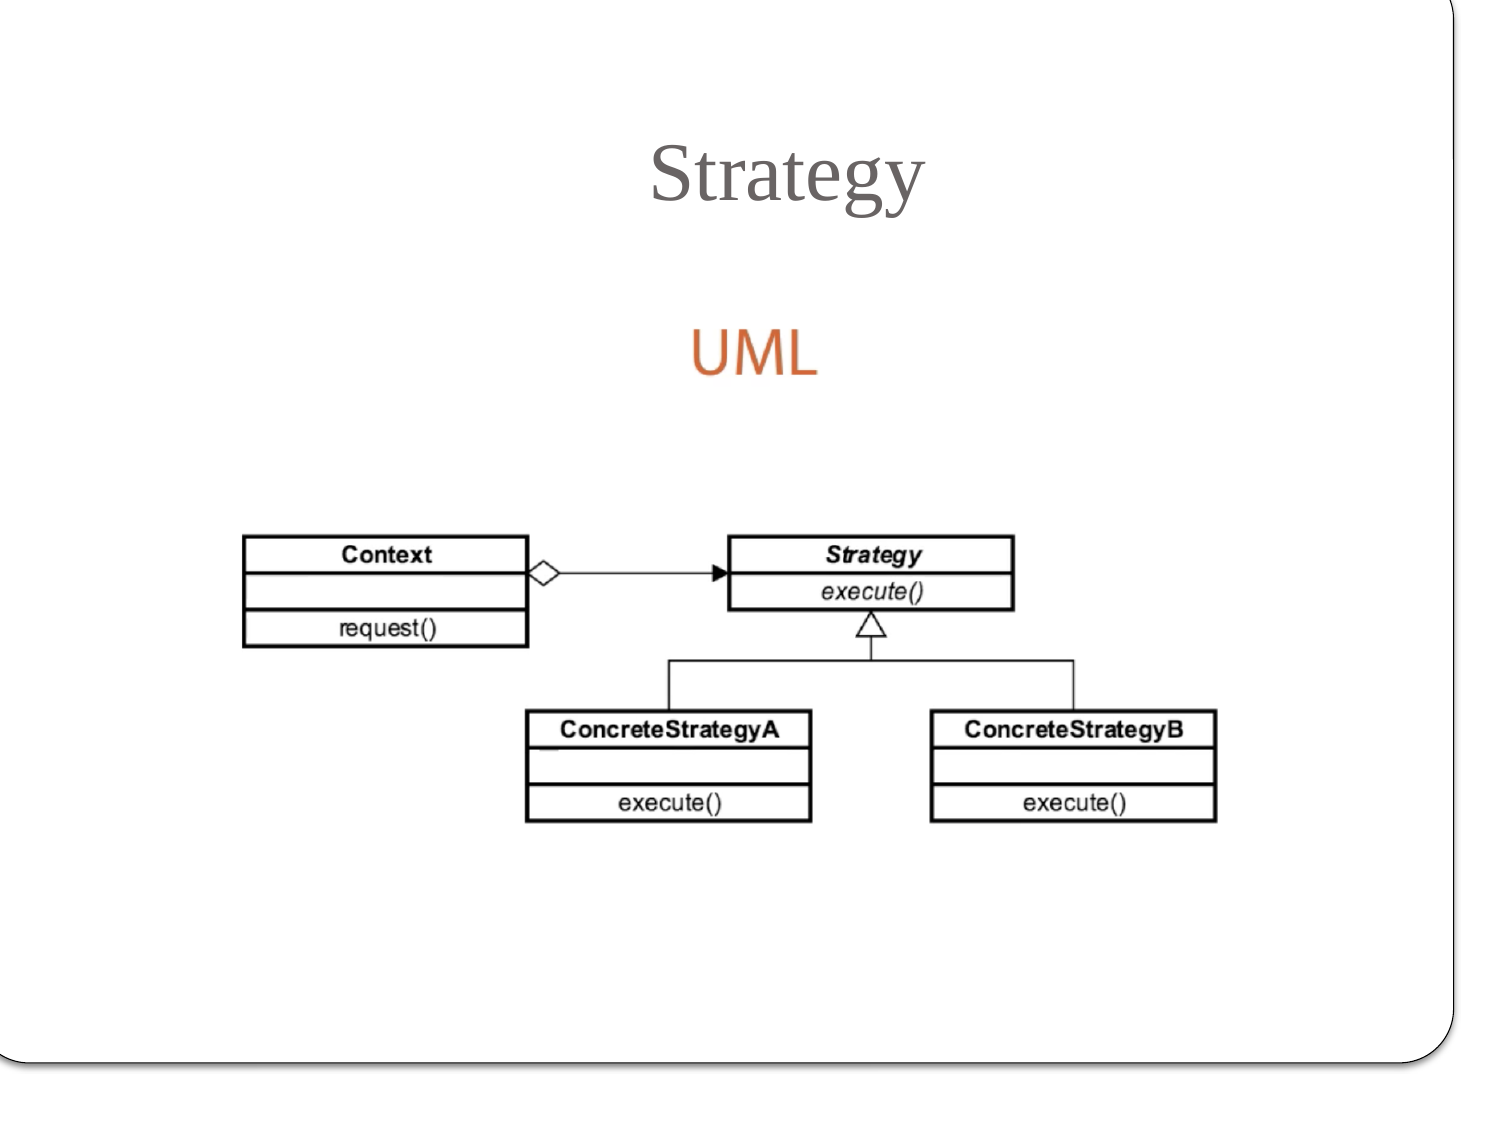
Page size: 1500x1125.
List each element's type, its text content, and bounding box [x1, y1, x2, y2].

title Strategy [150, 45, 1425, 233]
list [149, 277, 1401, 973]
